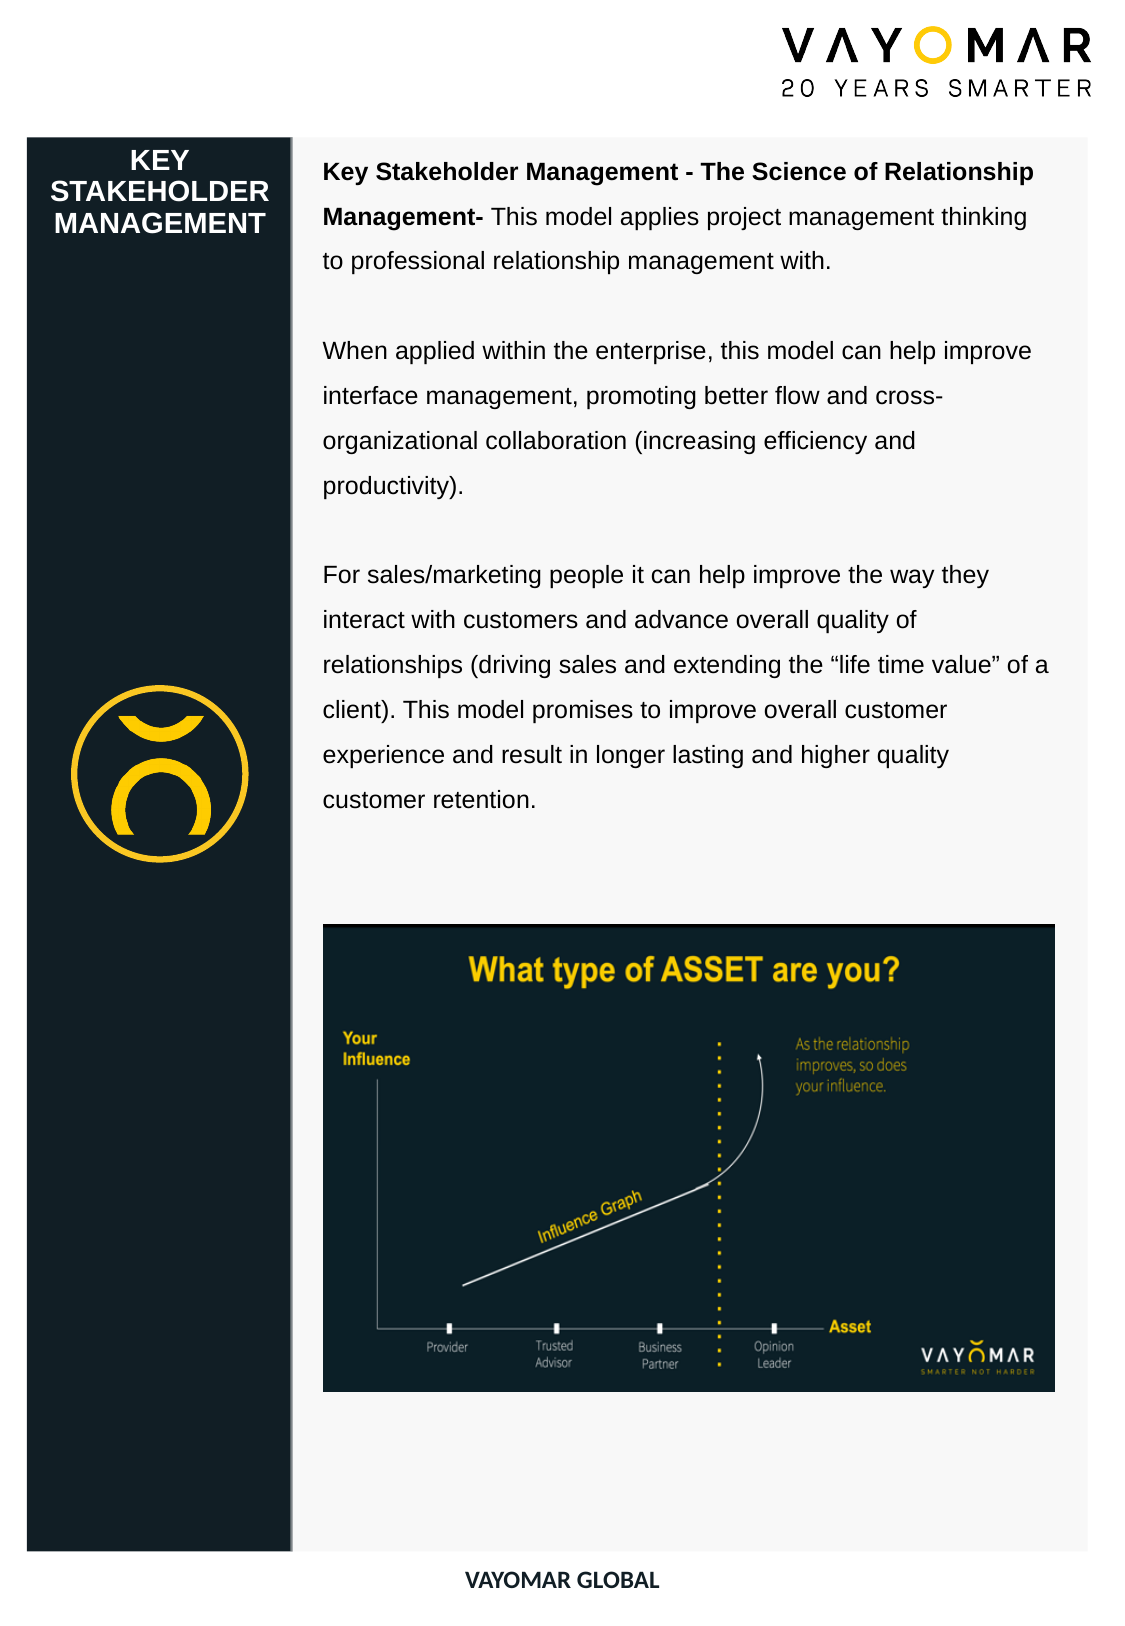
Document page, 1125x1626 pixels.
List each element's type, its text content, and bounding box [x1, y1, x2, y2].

list KEY STAKEHOLDER MANAGEMENT [26, 137, 290, 1552]
list [290, 137, 1088, 1552]
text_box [73, 687, 246, 860]
picture [744, 0, 1119, 122]
text_box Key Stakeholder Management - The Science of Relationship Management- This model applies project management thinking to professional relationship management with. When applied within the enterprise, this model can help improve interface management, promoting better flow and cross-organizational collaboration (increasing efficiency and productivity). For sales/marketing people it can help improve the way they interact with customers and advance overall quality of relationships (driving sales and extending the “life time value” of a client). This model promises to improve overall customer experience and result in longer lasting and higher quality customer retention. [307, 132, 1071, 1046]
picture [323, 924, 1055, 1393]
